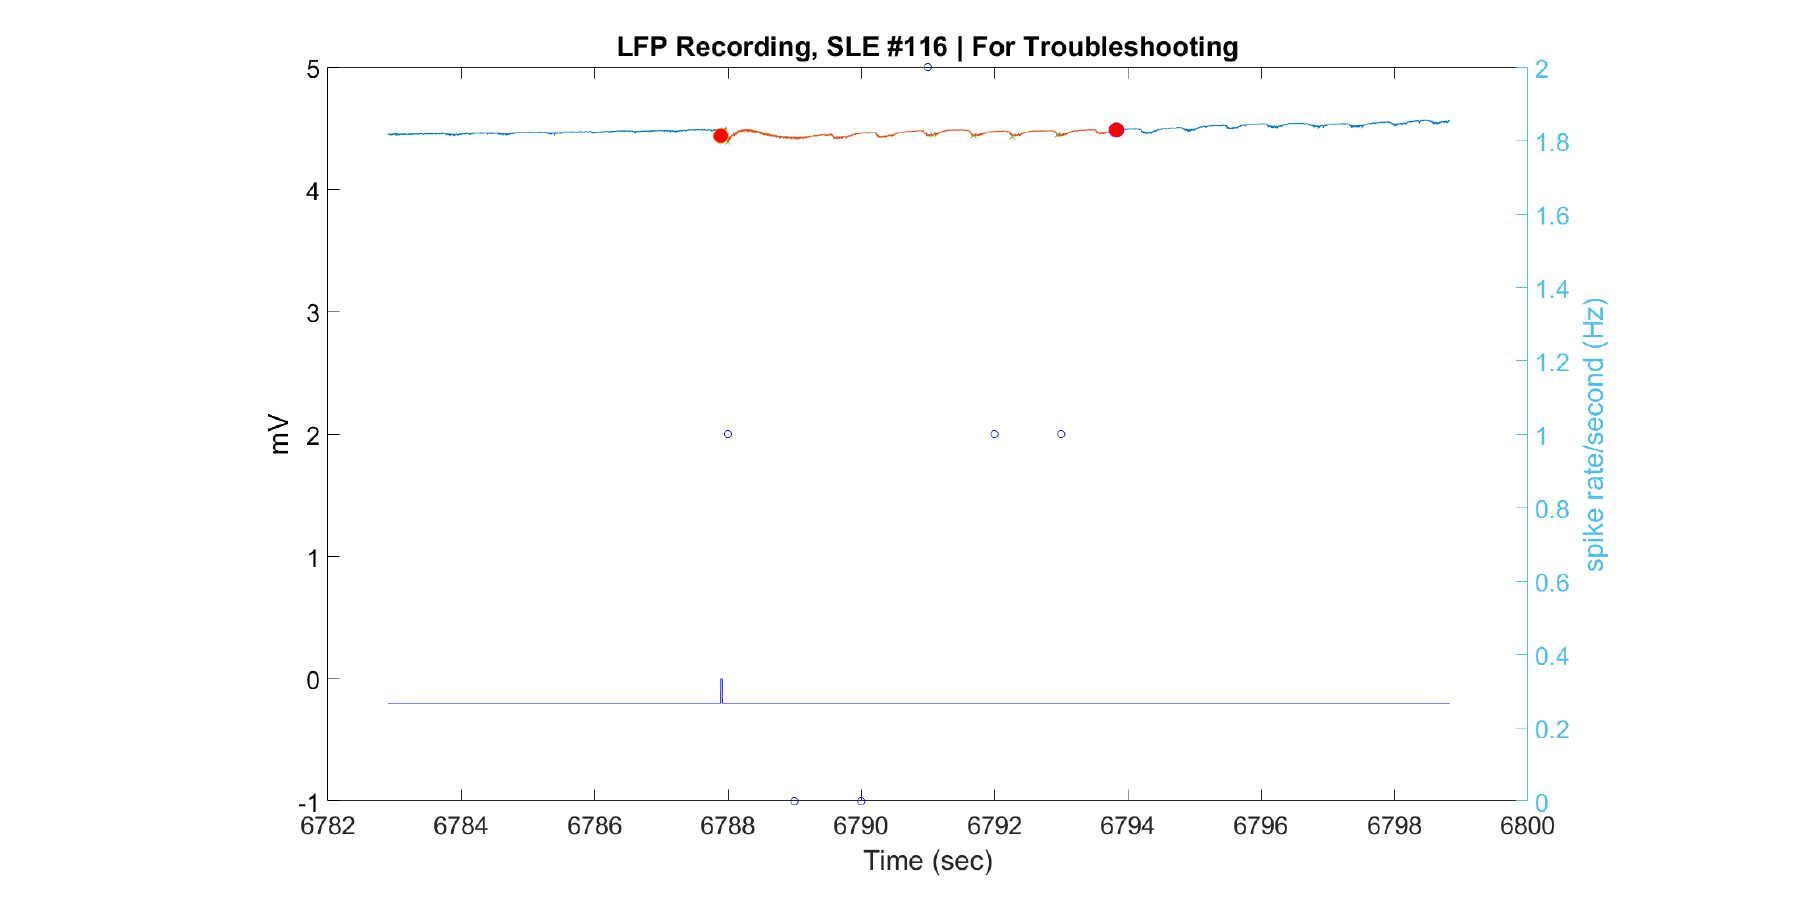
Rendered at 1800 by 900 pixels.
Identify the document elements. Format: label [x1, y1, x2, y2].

picture [126, 0, 1674, 900]
